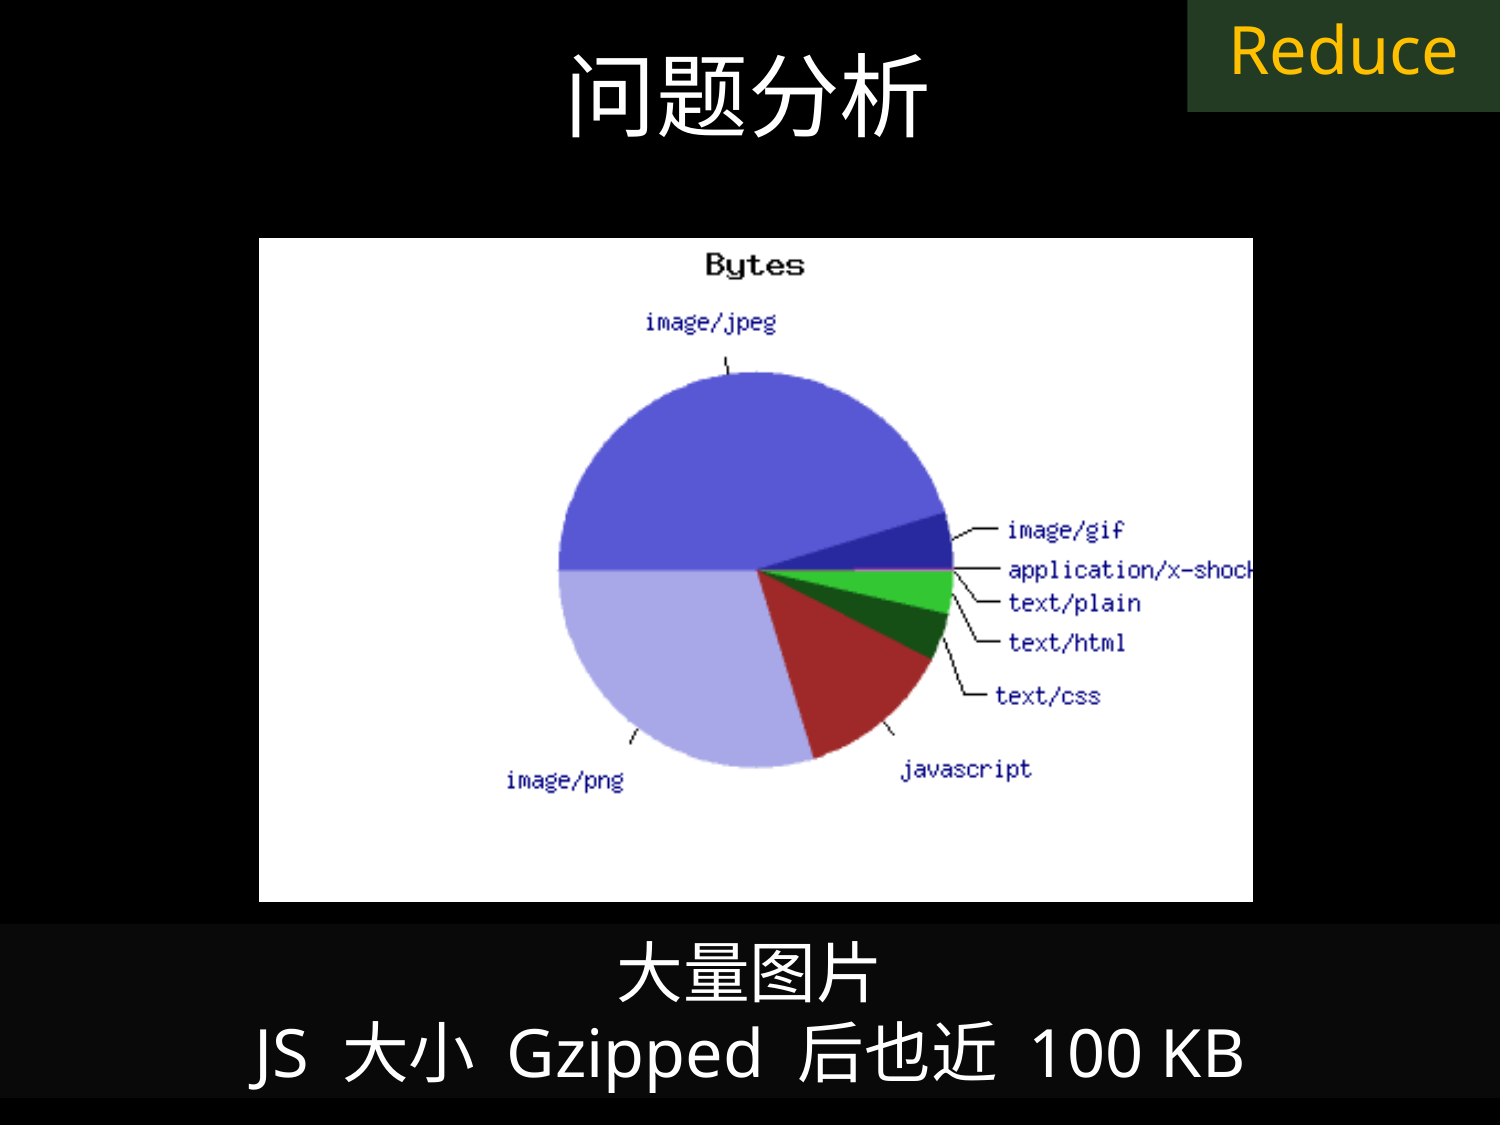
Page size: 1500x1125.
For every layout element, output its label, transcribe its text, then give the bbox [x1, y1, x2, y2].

title 问题分析 [72, 0, 1424, 188]
text_box Reduce [1187, 0, 1500, 112]
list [258, 238, 1253, 902]
text_box 大量图片 JS 大小 Gzipped 后也近 100 KB [0, 923, 1500, 1098]
